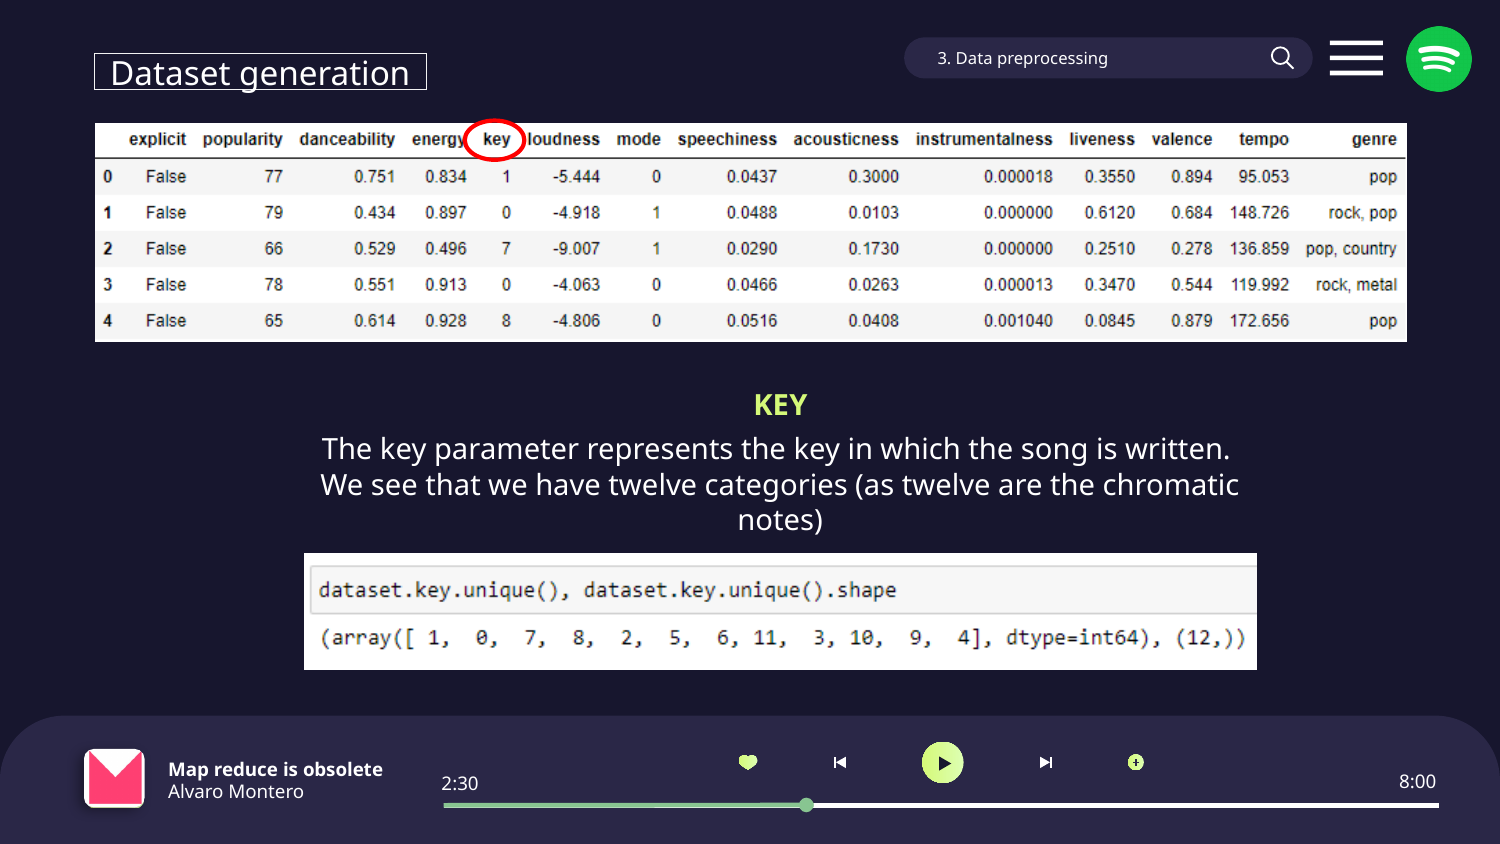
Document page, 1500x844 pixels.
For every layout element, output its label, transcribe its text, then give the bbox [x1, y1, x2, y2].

text_box The key parameter represents the key in which the song is written. We see that we have twelve categories (as twelve are the chromatic notes) [294, 432, 1267, 534]
text_box Dataset generation [94, 53, 427, 90]
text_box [833, 756, 847, 769]
picture [1406, 26, 1472, 93]
text_box 8:00 [1382, 760, 1453, 802]
picture [94, 123, 1407, 343]
picture [304, 553, 1257, 670]
picture [83, 748, 145, 808]
text_box Map reduce is obsolete Alvaro Montero [151, 748, 400, 812]
text_box [799, 797, 813, 802]
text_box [1039, 756, 1052, 769]
text_box KEY [350, 388, 1210, 420]
text_box 3. Data preprocessing [922, 40, 1124, 75]
text_box 2:30 [425, 762, 496, 804]
